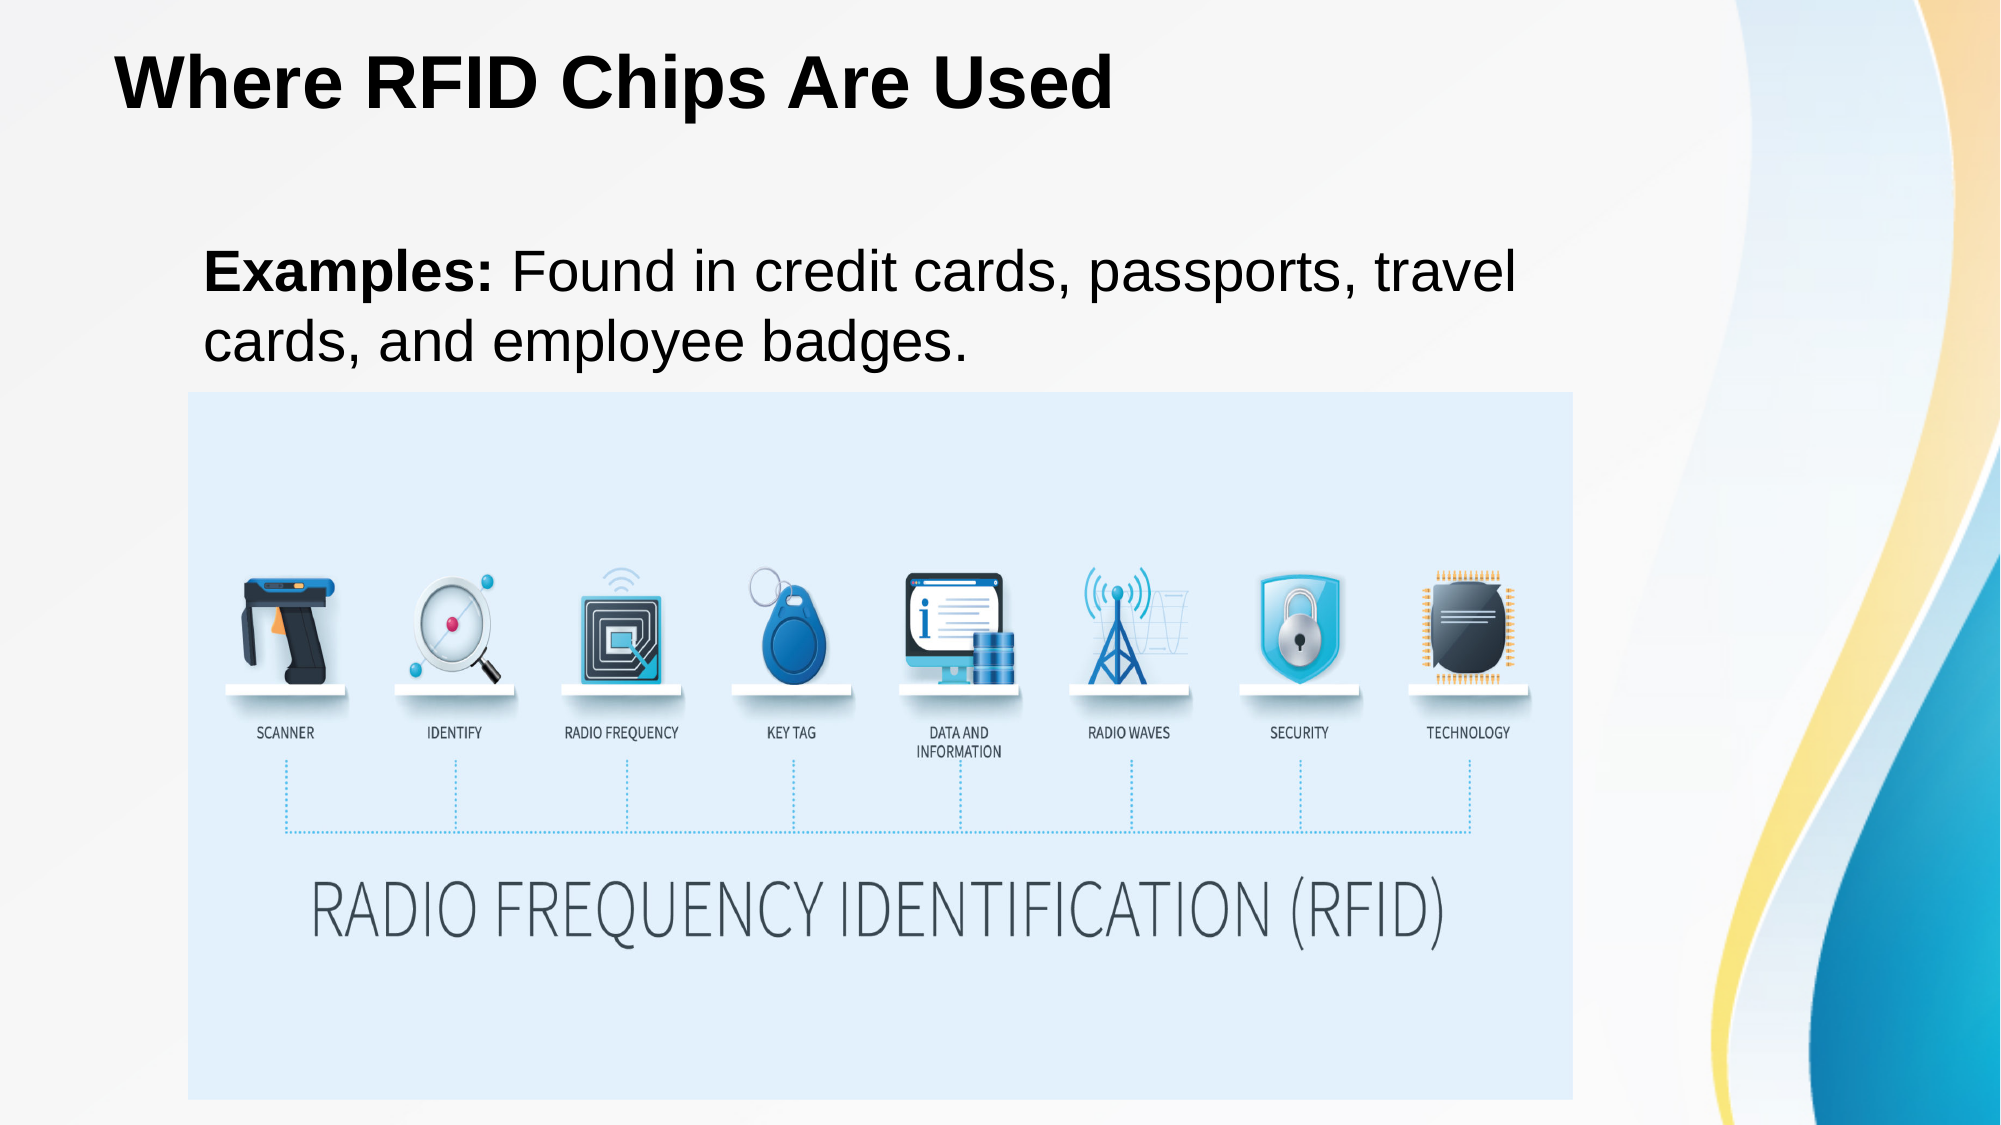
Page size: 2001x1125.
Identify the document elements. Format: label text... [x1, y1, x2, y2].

picture [0, 0, 2001, 1125]
text_box Examples: Found in credit cards, passports, travel cards, and employee badges. [188, 226, 1608, 439]
title Where RFID Chips Are Used [99, 30, 1901, 127]
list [188, 392, 1573, 1100]
